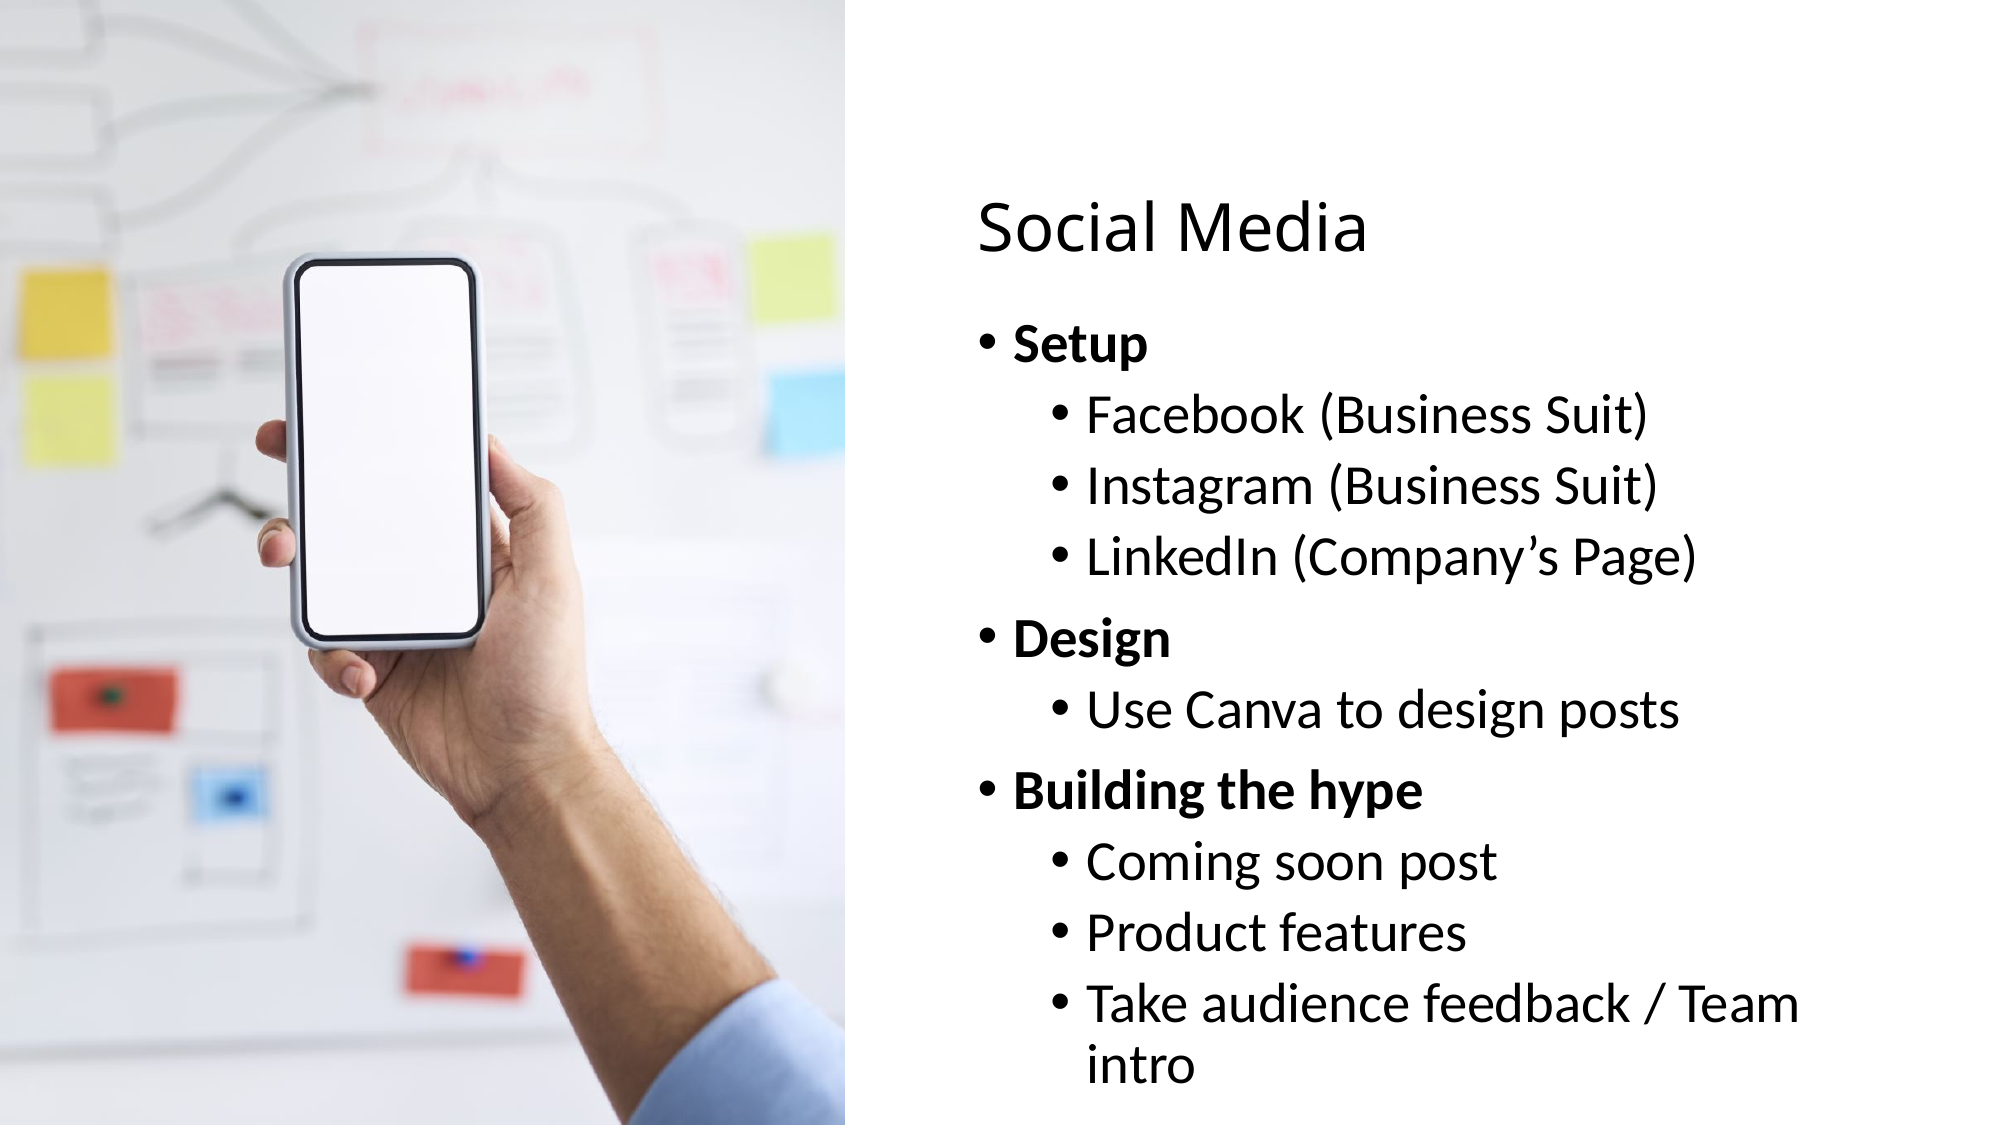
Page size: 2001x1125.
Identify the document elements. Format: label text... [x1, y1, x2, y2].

list Setup Facebook (Business Suit) Instagram (Business Suit) LinkedIn (Company’s Page) Design Use Canva to design posts Building the hype Coming soon post Product features Take audience feedback / Team intro [962, 306, 1856, 1108]
picture [0, 0, 845, 1125]
title Social Media [962, 186, 1856, 306]
